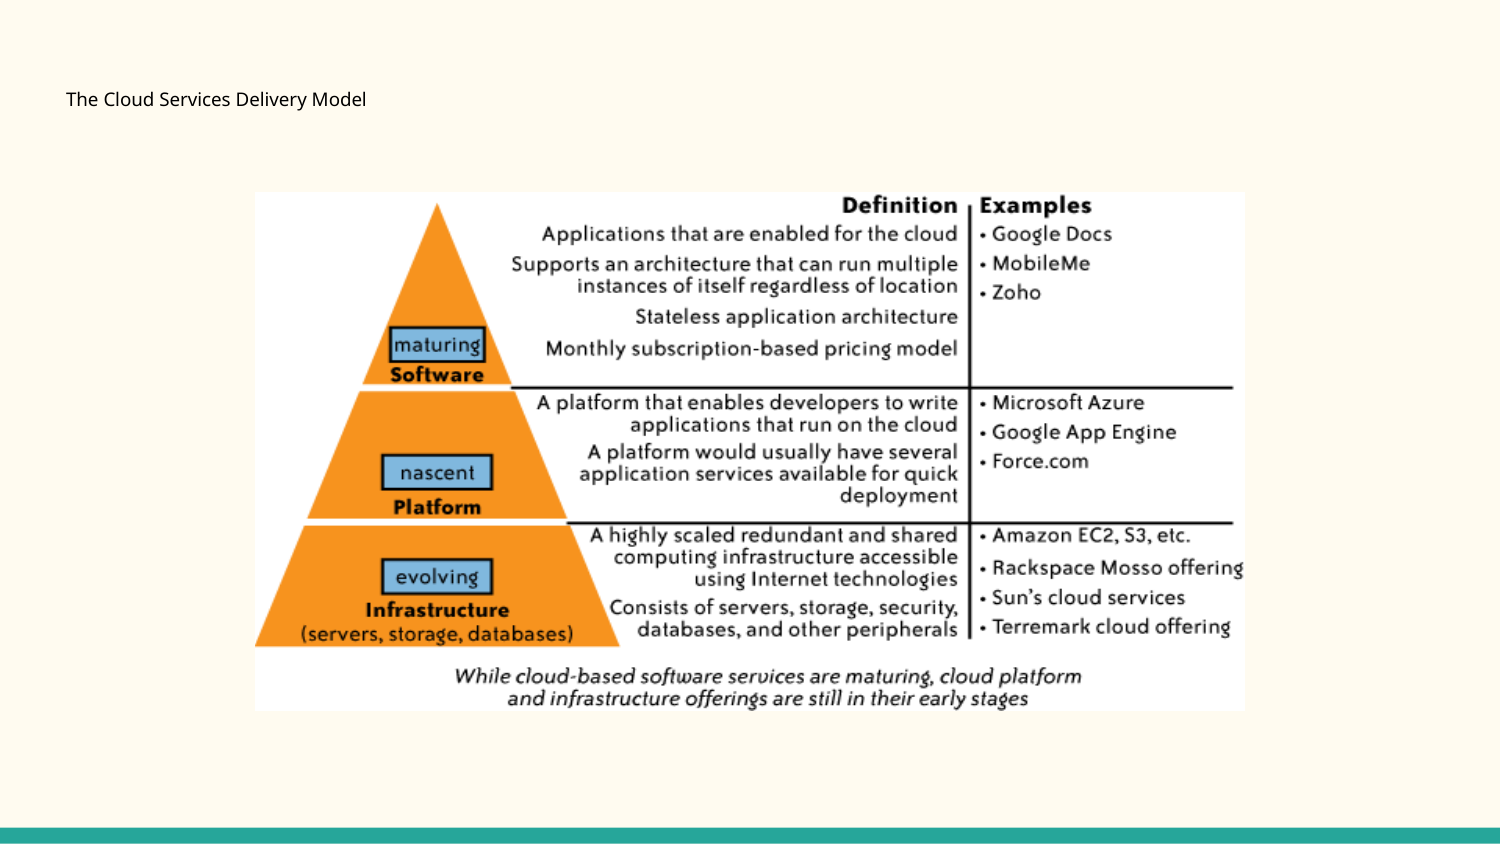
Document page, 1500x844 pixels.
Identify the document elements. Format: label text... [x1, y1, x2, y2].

title The Cloud Services Delivery Model [51, 72, 1449, 126]
picture [255, 191, 1245, 712]
